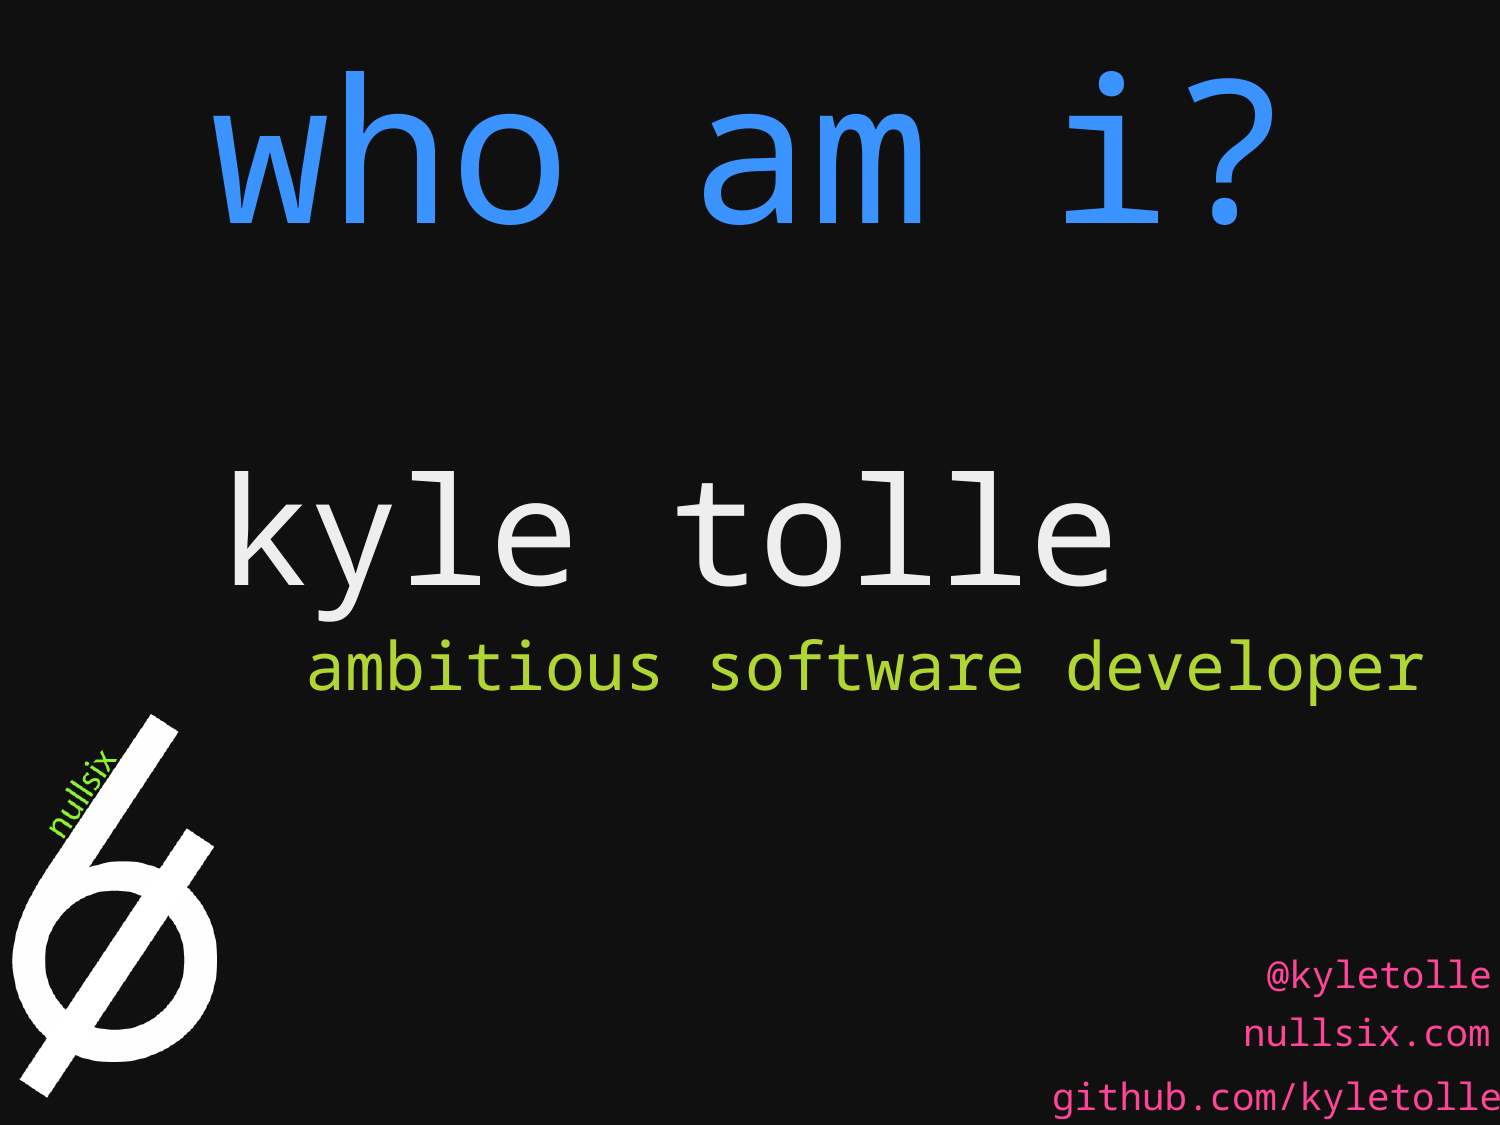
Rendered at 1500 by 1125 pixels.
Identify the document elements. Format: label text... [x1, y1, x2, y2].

title who am i? [75, 50, 1425, 238]
picture [12, 712, 217, 1099]
text_box @kyletolle [1252, 943, 1500, 1001]
text_box ambitious software developer [215, 616, 1441, 712]
text_box github.com/kyletolle [1037, 1065, 1500, 1125]
text_box nullsix.com [1228, 1001, 1500, 1062]
text_box kyle tolle [204, 428, 1135, 623]
